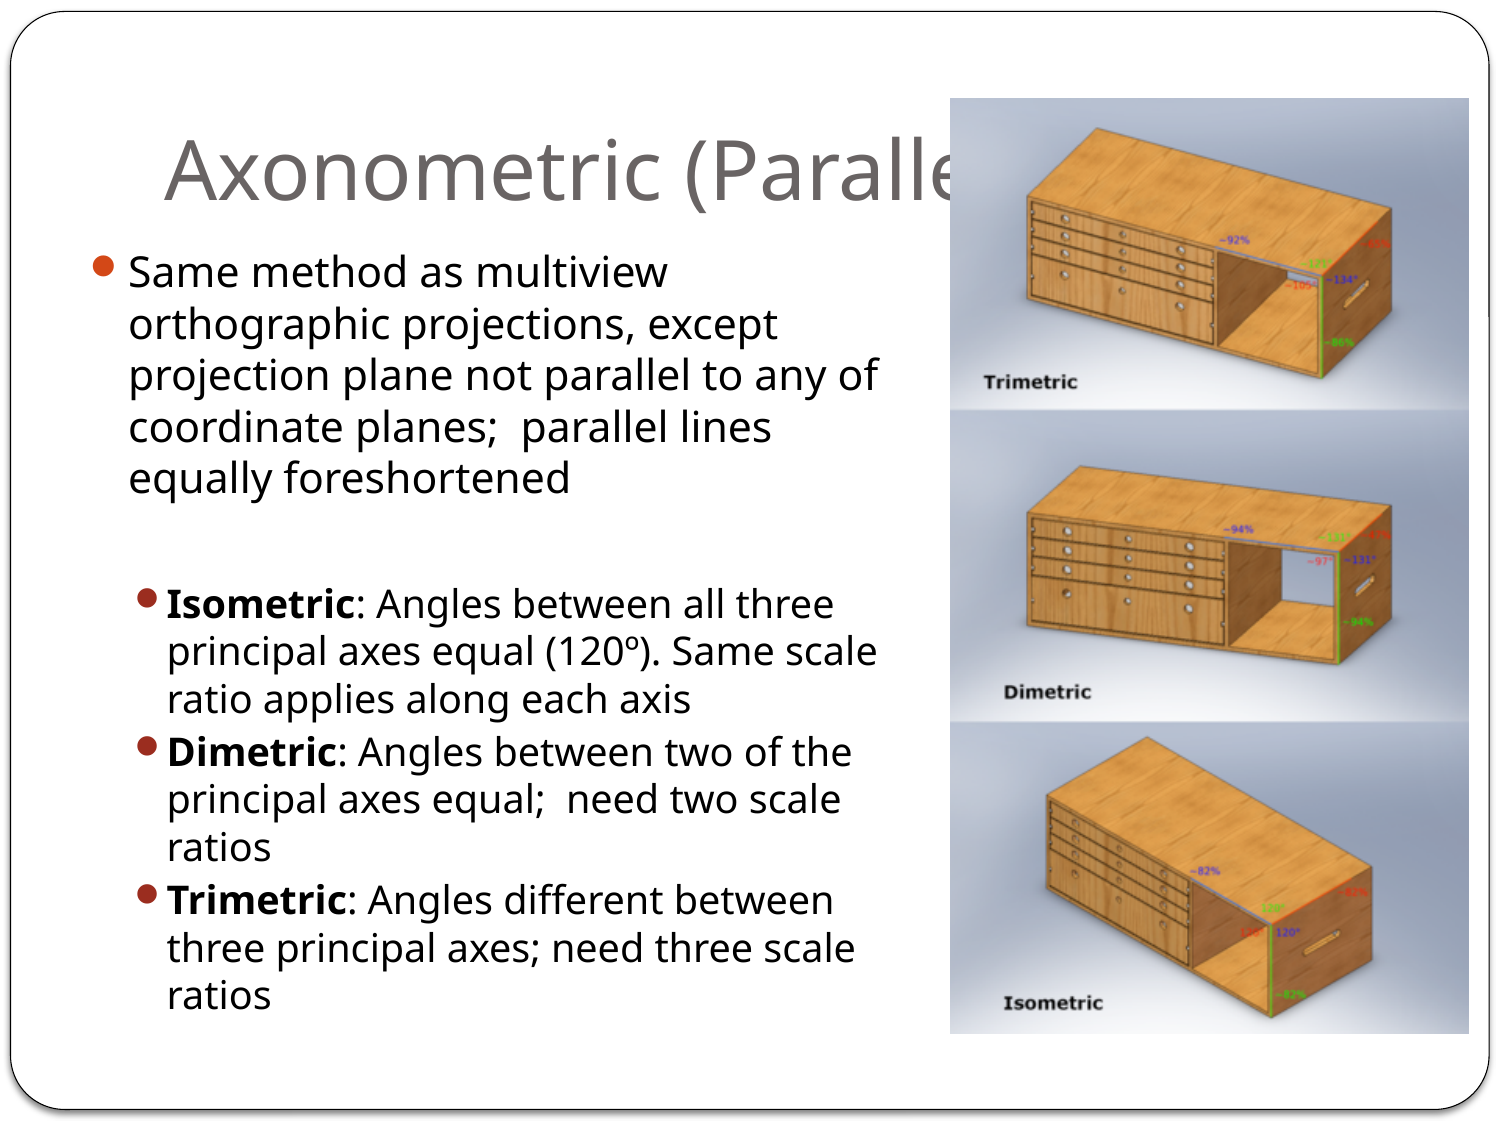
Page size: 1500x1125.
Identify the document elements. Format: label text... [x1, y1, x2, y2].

list Same method as multiview orthographic projections, except projection plane not parallel to any of coordinate planes; parallel lines equally foreshortened Isometric: Angles between all three principal axes equal (120º). Same scale ratio applies along each axis Dimetric: Angles between two of the principal axes equal; need two scale ratios Trimetric: Angles different between three principal axes; need three scale ratios [75, 237, 925, 1025]
title Axonometric (Parallel) [150, 45, 1425, 233]
picture [949, 97, 1469, 1035]
